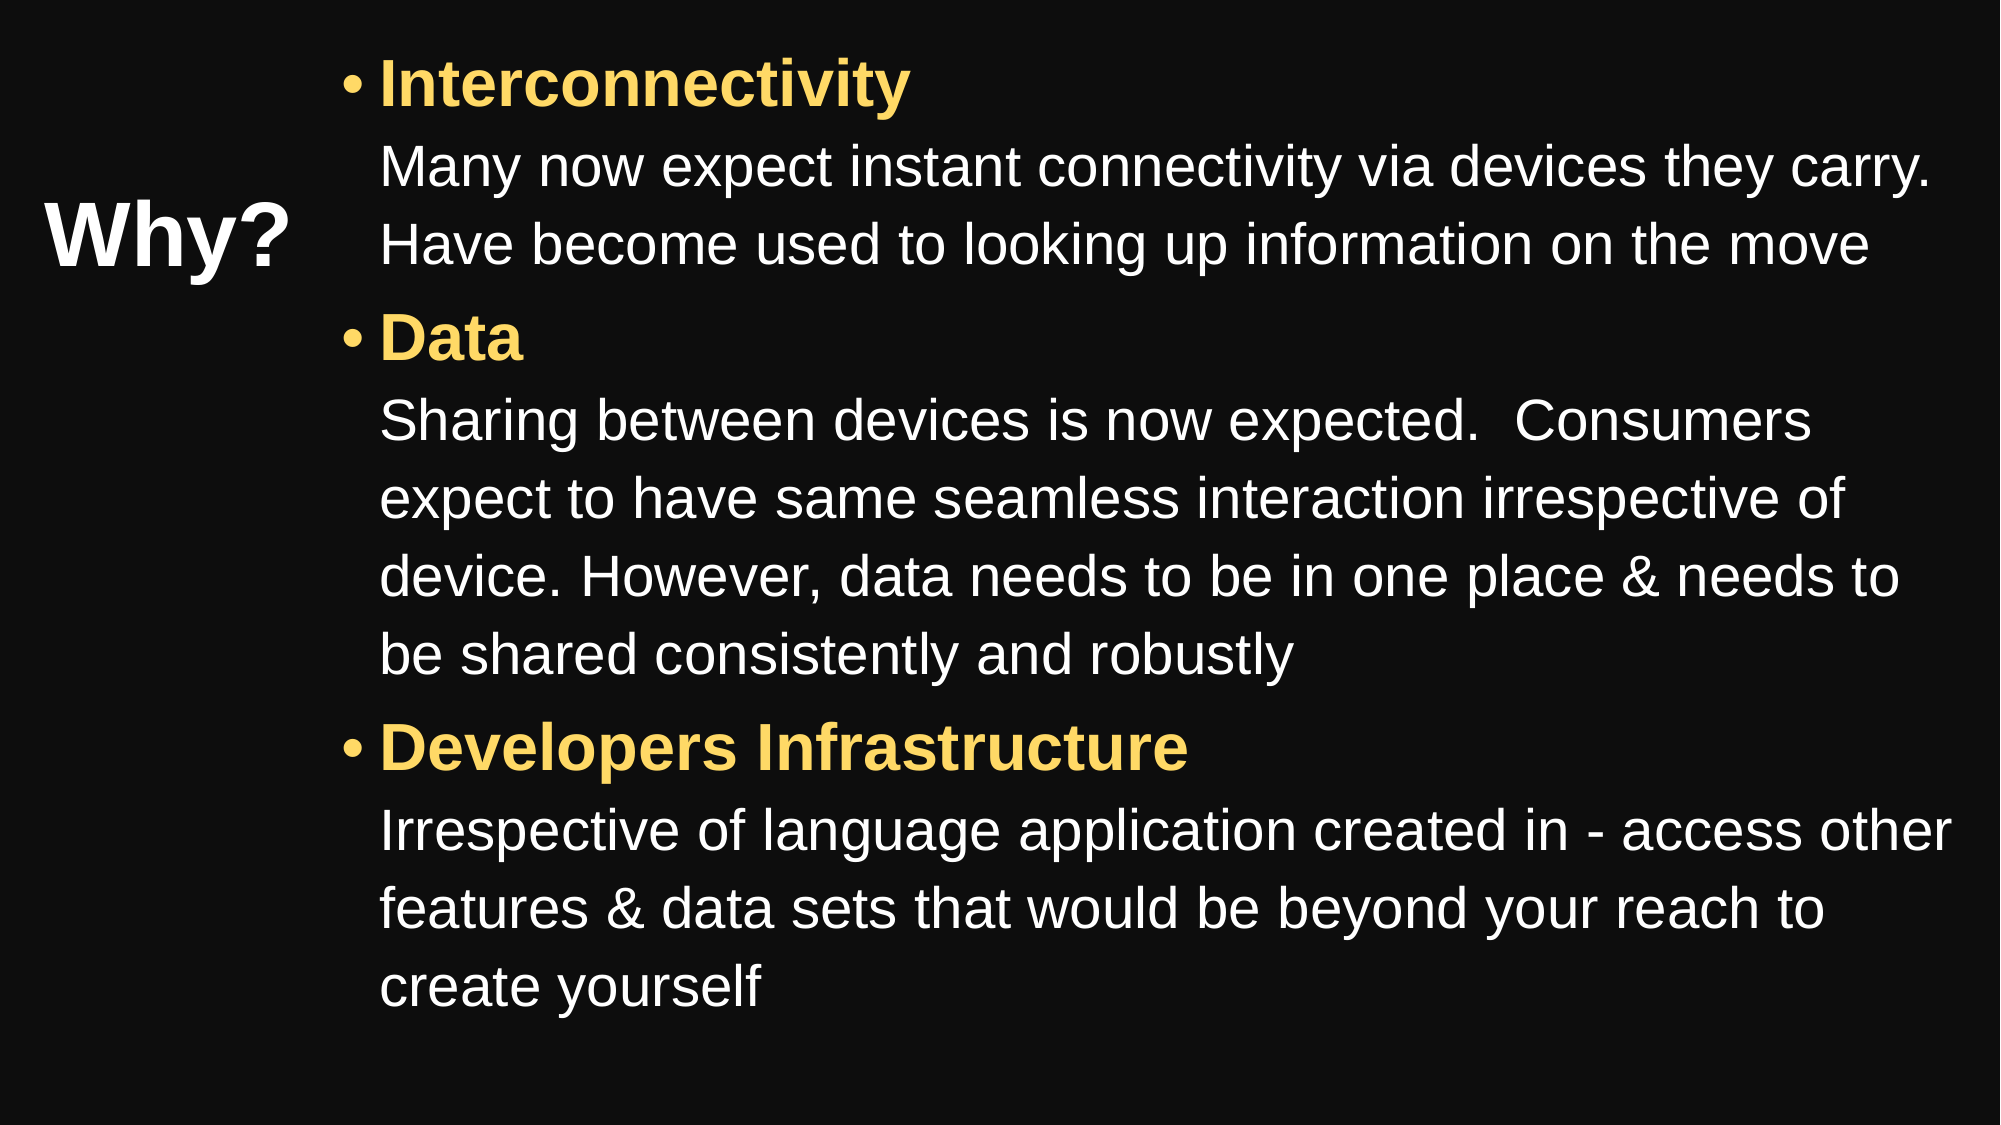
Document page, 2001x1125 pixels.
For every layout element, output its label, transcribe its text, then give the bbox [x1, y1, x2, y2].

list Interconnectivity Many now expect instant connectivity via devices they carry. Have become used to looking up information on the move Data Sharing between devices is now expected. Consumers expect to have same seamless interaction irrespective of device. However, data needs to be in one place & needs to be shared consistently and robustly Developers Infrastructure Irrespective of language application created in - access other features & data sets that would be beyond your reach to create yourself [326, 23, 1979, 1100]
title Why? [29, 130, 326, 348]
